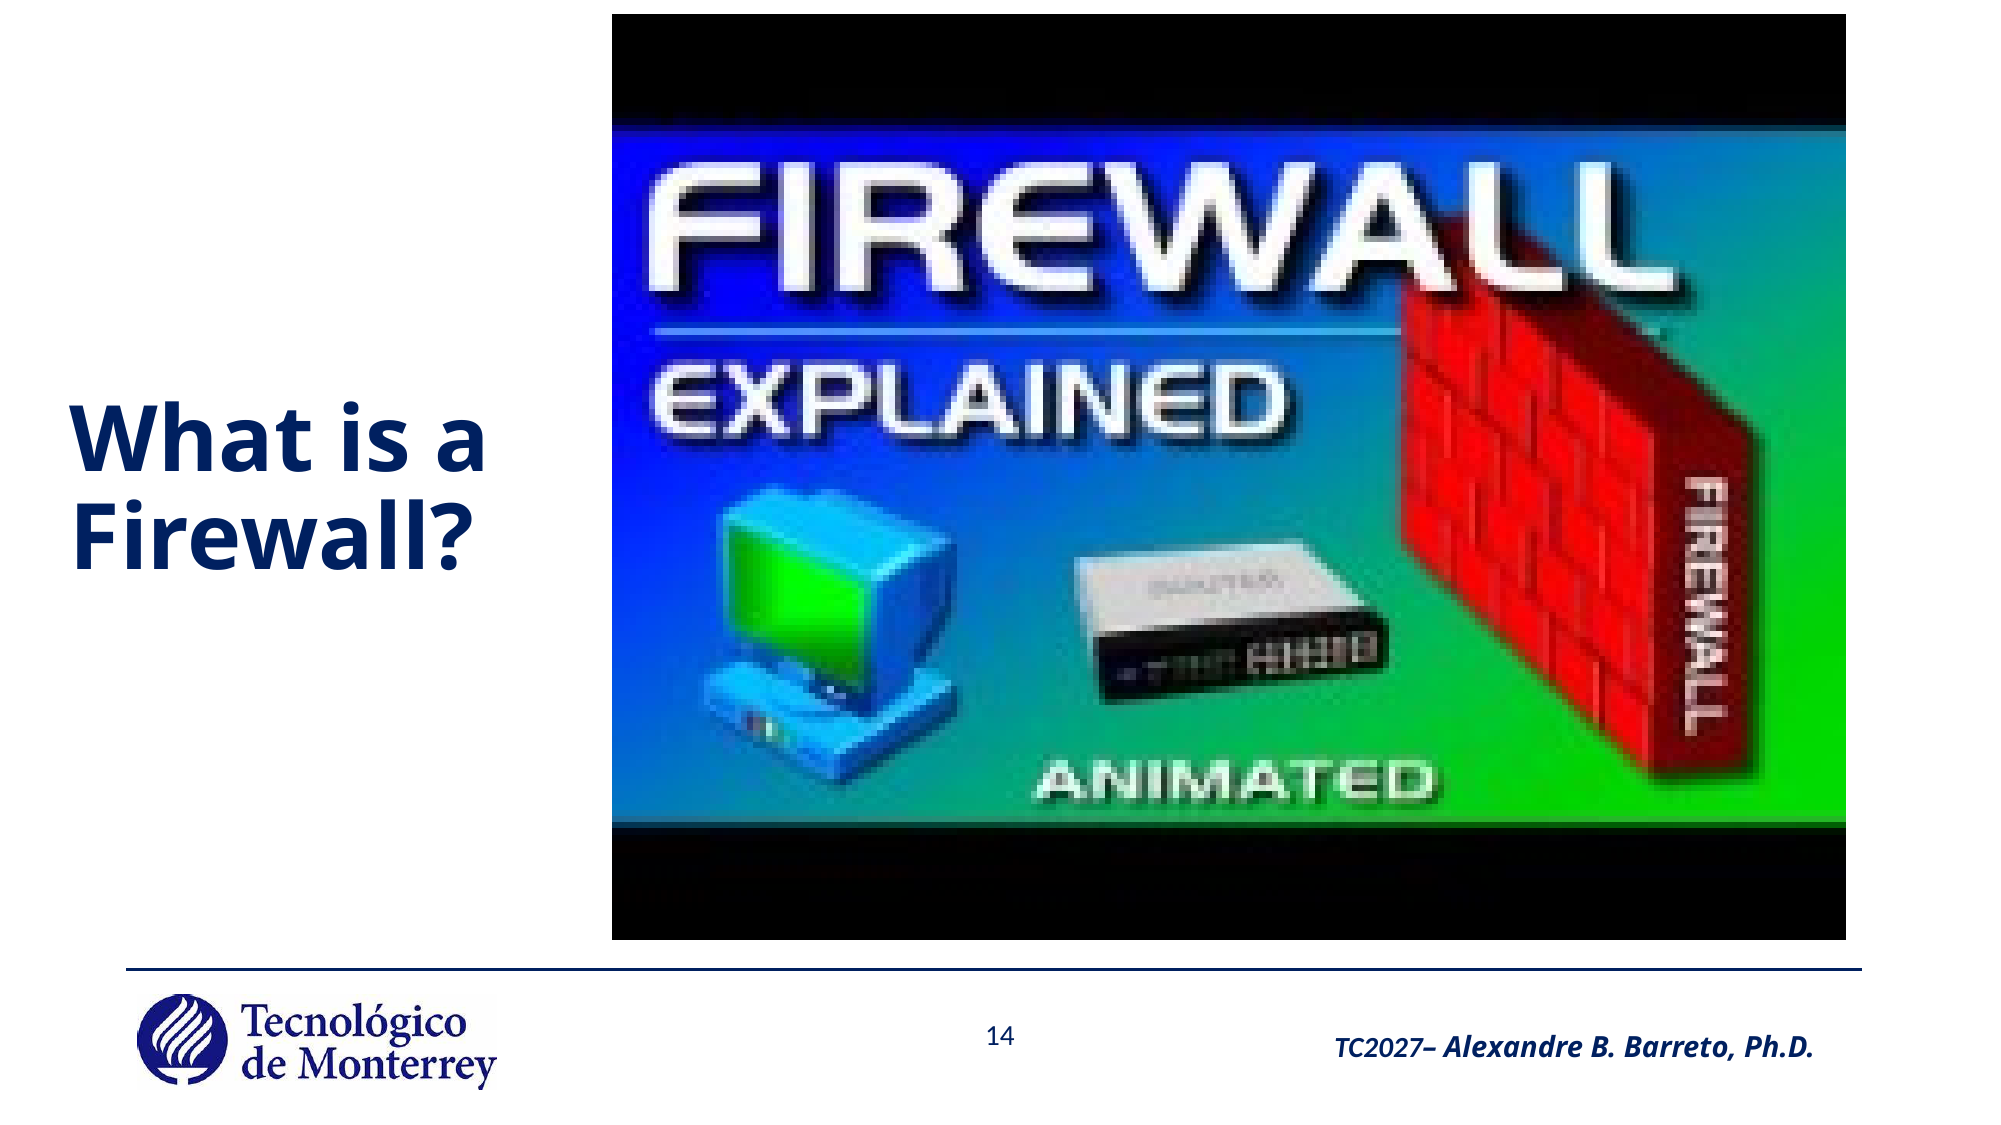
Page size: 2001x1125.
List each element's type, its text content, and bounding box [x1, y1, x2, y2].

picture [137, 994, 497, 1090]
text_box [611, 13, 1847, 941]
title What is a Firewall? [54, 382, 528, 600]
